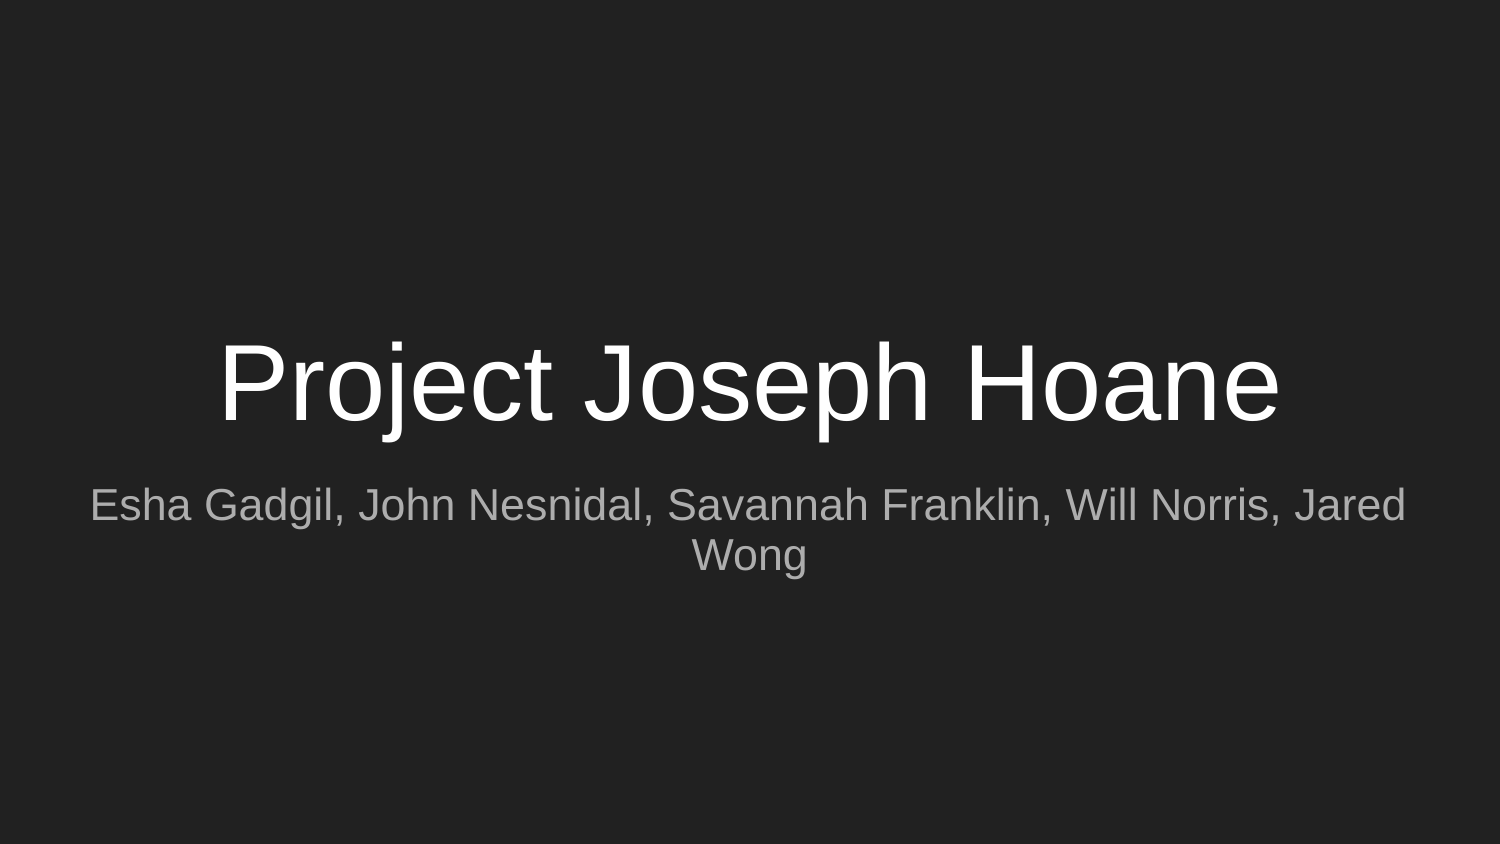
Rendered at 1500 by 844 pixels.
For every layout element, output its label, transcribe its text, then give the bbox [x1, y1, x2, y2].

subtitle Esha Gadgil, John Nesnidal, Savannah Franklin, Will Norris, Jared Wong [51, 464, 1449, 595]
title Project Joseph Hoane [51, 122, 1449, 459]
